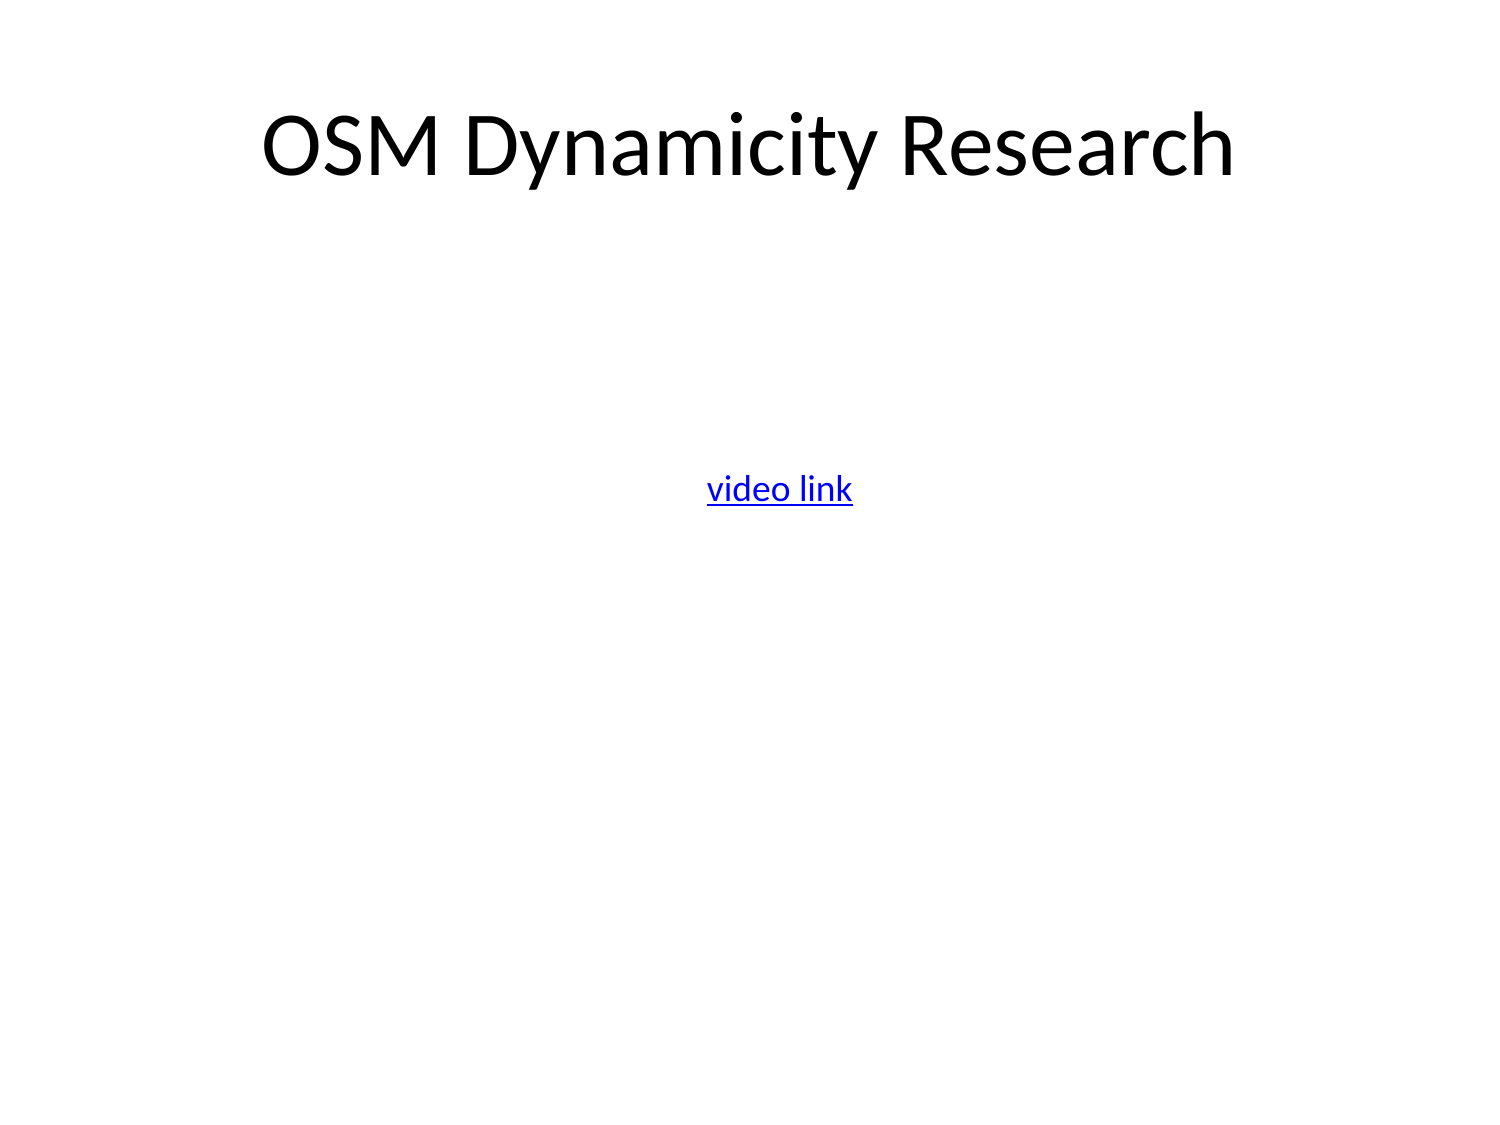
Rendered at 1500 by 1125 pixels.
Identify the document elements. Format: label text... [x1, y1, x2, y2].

title OSM Dynamicity Research [75, 45, 1425, 233]
text_box video link [692, 456, 868, 561]
